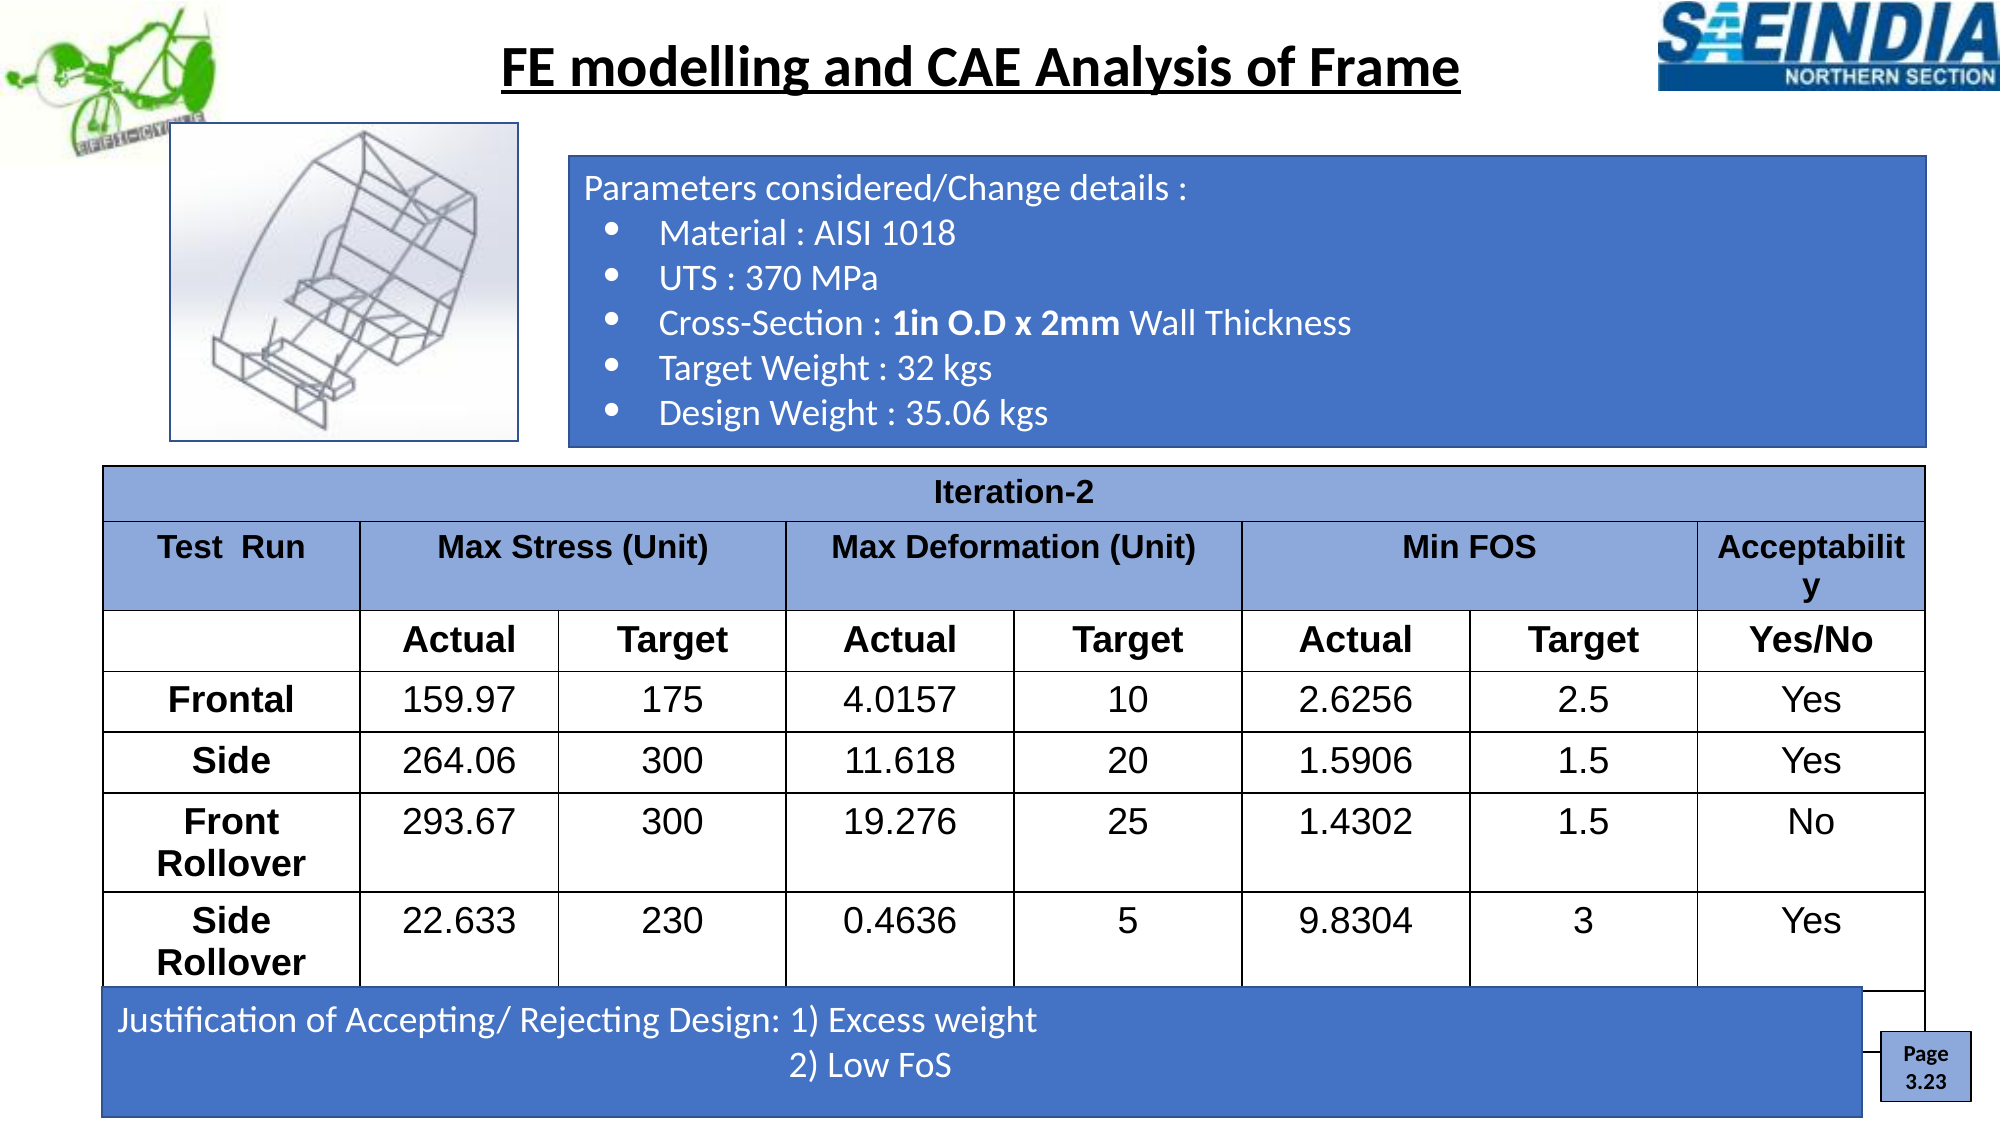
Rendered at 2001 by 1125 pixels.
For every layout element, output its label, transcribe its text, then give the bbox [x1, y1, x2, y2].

table_cell 264.06 [361, 733, 558, 792]
table_cell 5 [1015, 893, 1241, 987]
table_cell 230 [559, 893, 785, 987]
table_cell Side Rollover [104, 893, 359, 987]
table_cell 4.0157 [787, 672, 1013, 731]
table_cell Actual [361, 611, 558, 671]
table_cell Acceptability [1698, 522, 1924, 610]
table_cell Yes [1698, 672, 1924, 731]
table_cell 300 [559, 733, 785, 792]
table_cell 19.276 [787, 794, 1013, 891]
table_cell 0.4636 [787, 893, 1013, 987]
table_cell 20 [1015, 733, 1241, 792]
table_cell Target [1015, 611, 1241, 671]
table_cell 300 [559, 794, 785, 891]
table_cell Min FOS [1243, 522, 1697, 610]
table_cell Yes/No [1698, 611, 1924, 671]
table_cell [104, 611, 359, 671]
table_cell 11.618 [787, 733, 1013, 792]
table_cell 175 [559, 672, 785, 731]
text_box Justification of Accepting/ Rejecting Design: 1) Excess weight 2) Low FoS [102, 987, 1863, 1117]
table_cell 10 [1015, 672, 1241, 731]
table_cell Max Stress (Unit) [361, 522, 785, 610]
table_cell 22.633 [361, 893, 558, 987]
picture [170, 123, 517, 441]
table_cell 2.6256 [1243, 672, 1469, 731]
table_cell Max Deformation (Unit) [787, 522, 1241, 610]
table_cell Yes [1698, 733, 1924, 792]
table_cell Actual [787, 611, 1013, 671]
table_cell 1.4302 [1243, 794, 1469, 891]
table_cell 1.5 [1471, 794, 1697, 891]
table_cell 159.97 [361, 672, 558, 731]
table_cell Yes [1698, 893, 1924, 990]
table_cell No [1863, 992, 1924, 1051]
table_cell Target [559, 611, 785, 671]
table_cell 293.67 [361, 794, 558, 891]
table_cell 2.5 [1471, 672, 1697, 731]
table_header Iteration-2 [104, 467, 1924, 521]
text_box Parameters considered/Change details : Material : AISI 1018 UTS : 370 MPa Cross-Section : 1in O.D x 2mm Wall Thickness Target Weight : 32 kgs Design Weight : 35.06 kgs [568, 155, 1926, 448]
table_cell Side [104, 733, 359, 792]
picture [0, 1, 226, 165]
table_cell Actual [1243, 611, 1469, 671]
table_cell 9.8304 [1243, 893, 1469, 987]
table_cell Test Run [104, 522, 359, 610]
table_cell 1.5 [1471, 733, 1697, 792]
table_cell Target [1471, 611, 1697, 671]
title FE modelling and CAE Analysis of Frame [359, 11, 1603, 124]
table_cell 3 [1471, 893, 1697, 987]
table_cell Front Rollover [104, 794, 359, 891]
table_cell 1.5906 [1243, 733, 1469, 792]
table_cell No [1698, 794, 1924, 891]
table_cell Frontal [104, 672, 359, 731]
picture [1658, 1, 2000, 91]
text_box Page 3.23 [1881, 1031, 1972, 1102]
table_cell 25 [1015, 794, 1241, 891]
